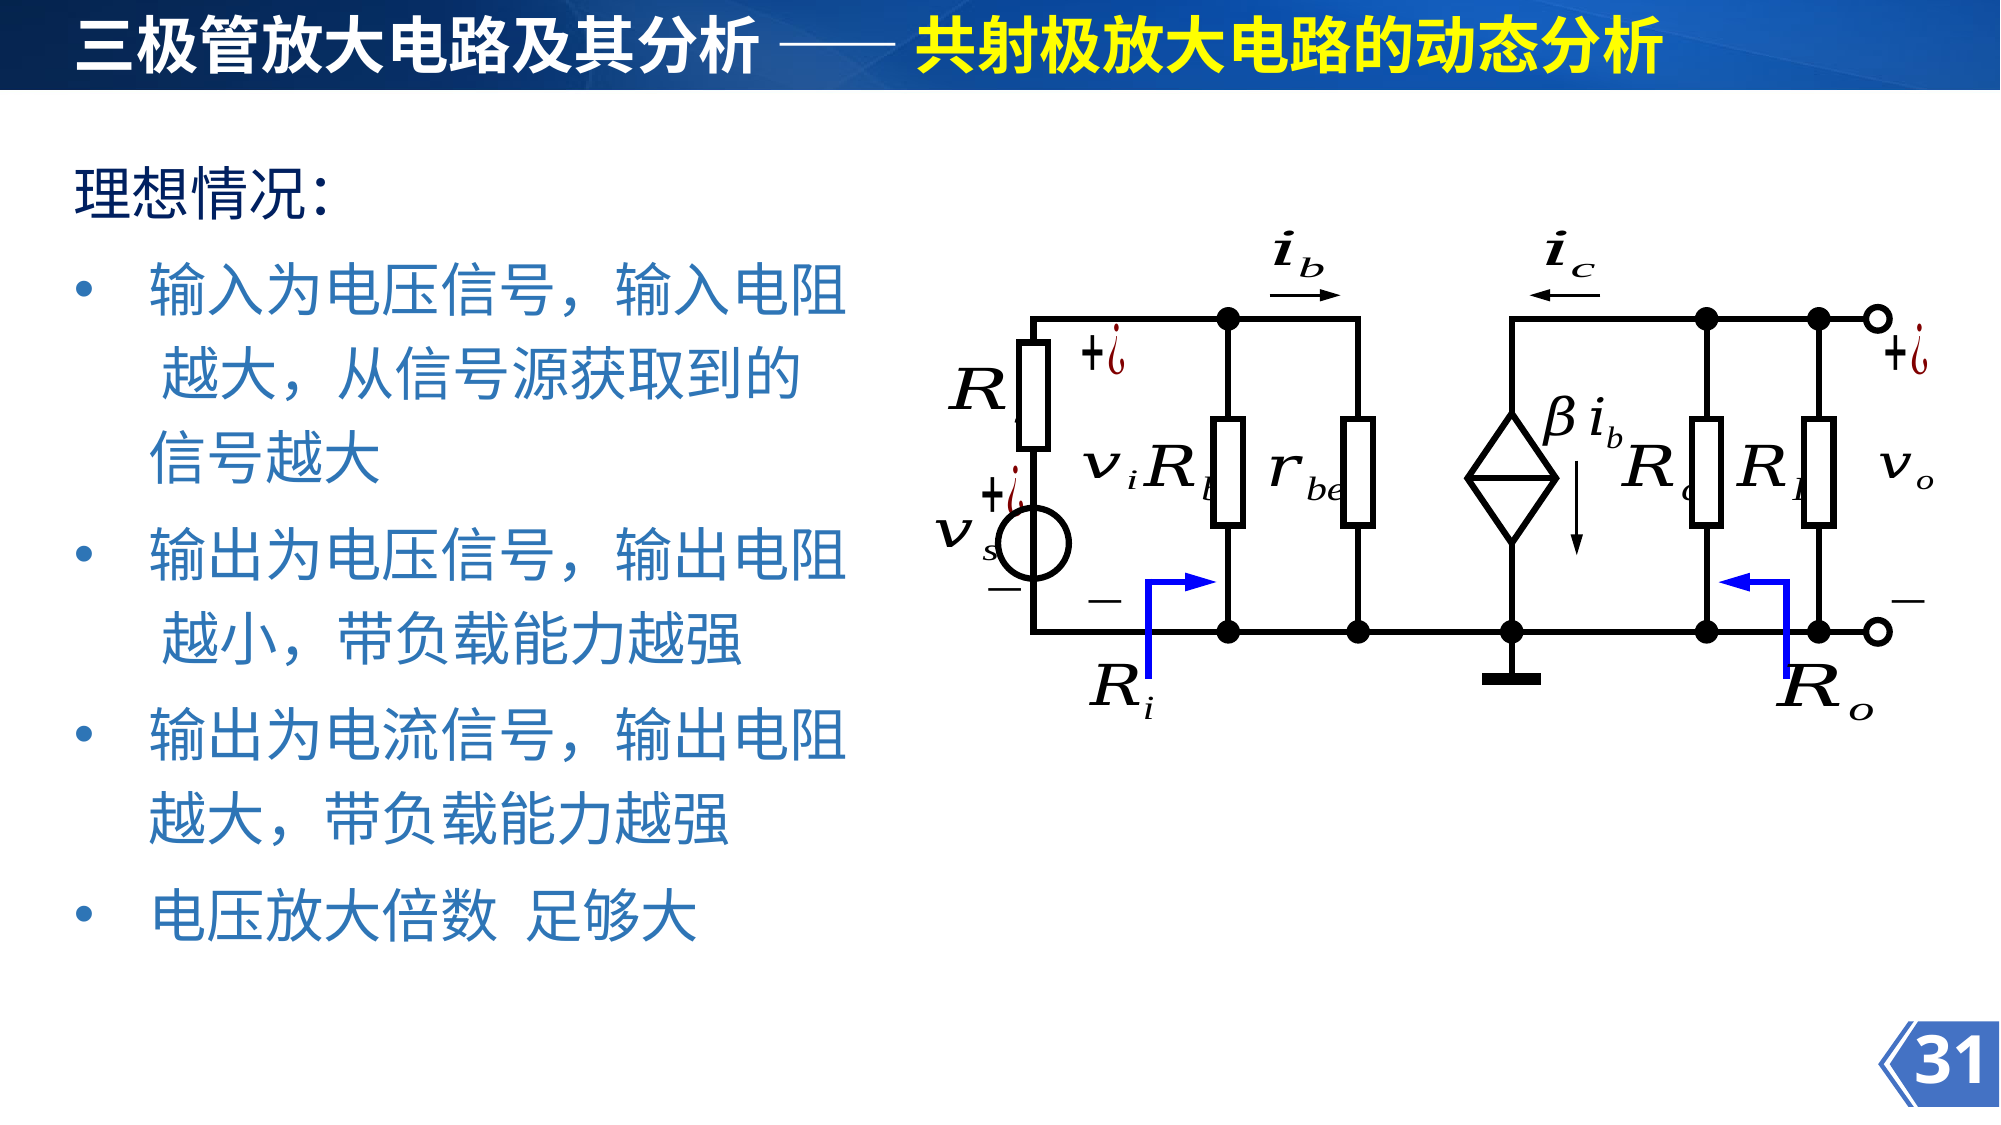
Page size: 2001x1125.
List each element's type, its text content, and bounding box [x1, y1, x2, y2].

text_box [932, 224, 1937, 729]
picture [0, 0, 2000, 95]
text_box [1878, 1016, 2000, 1107]
text_box 三极管放大电路及其分析 —— 共射极放大电路的动态分析 [58, 0, 1999, 90]
